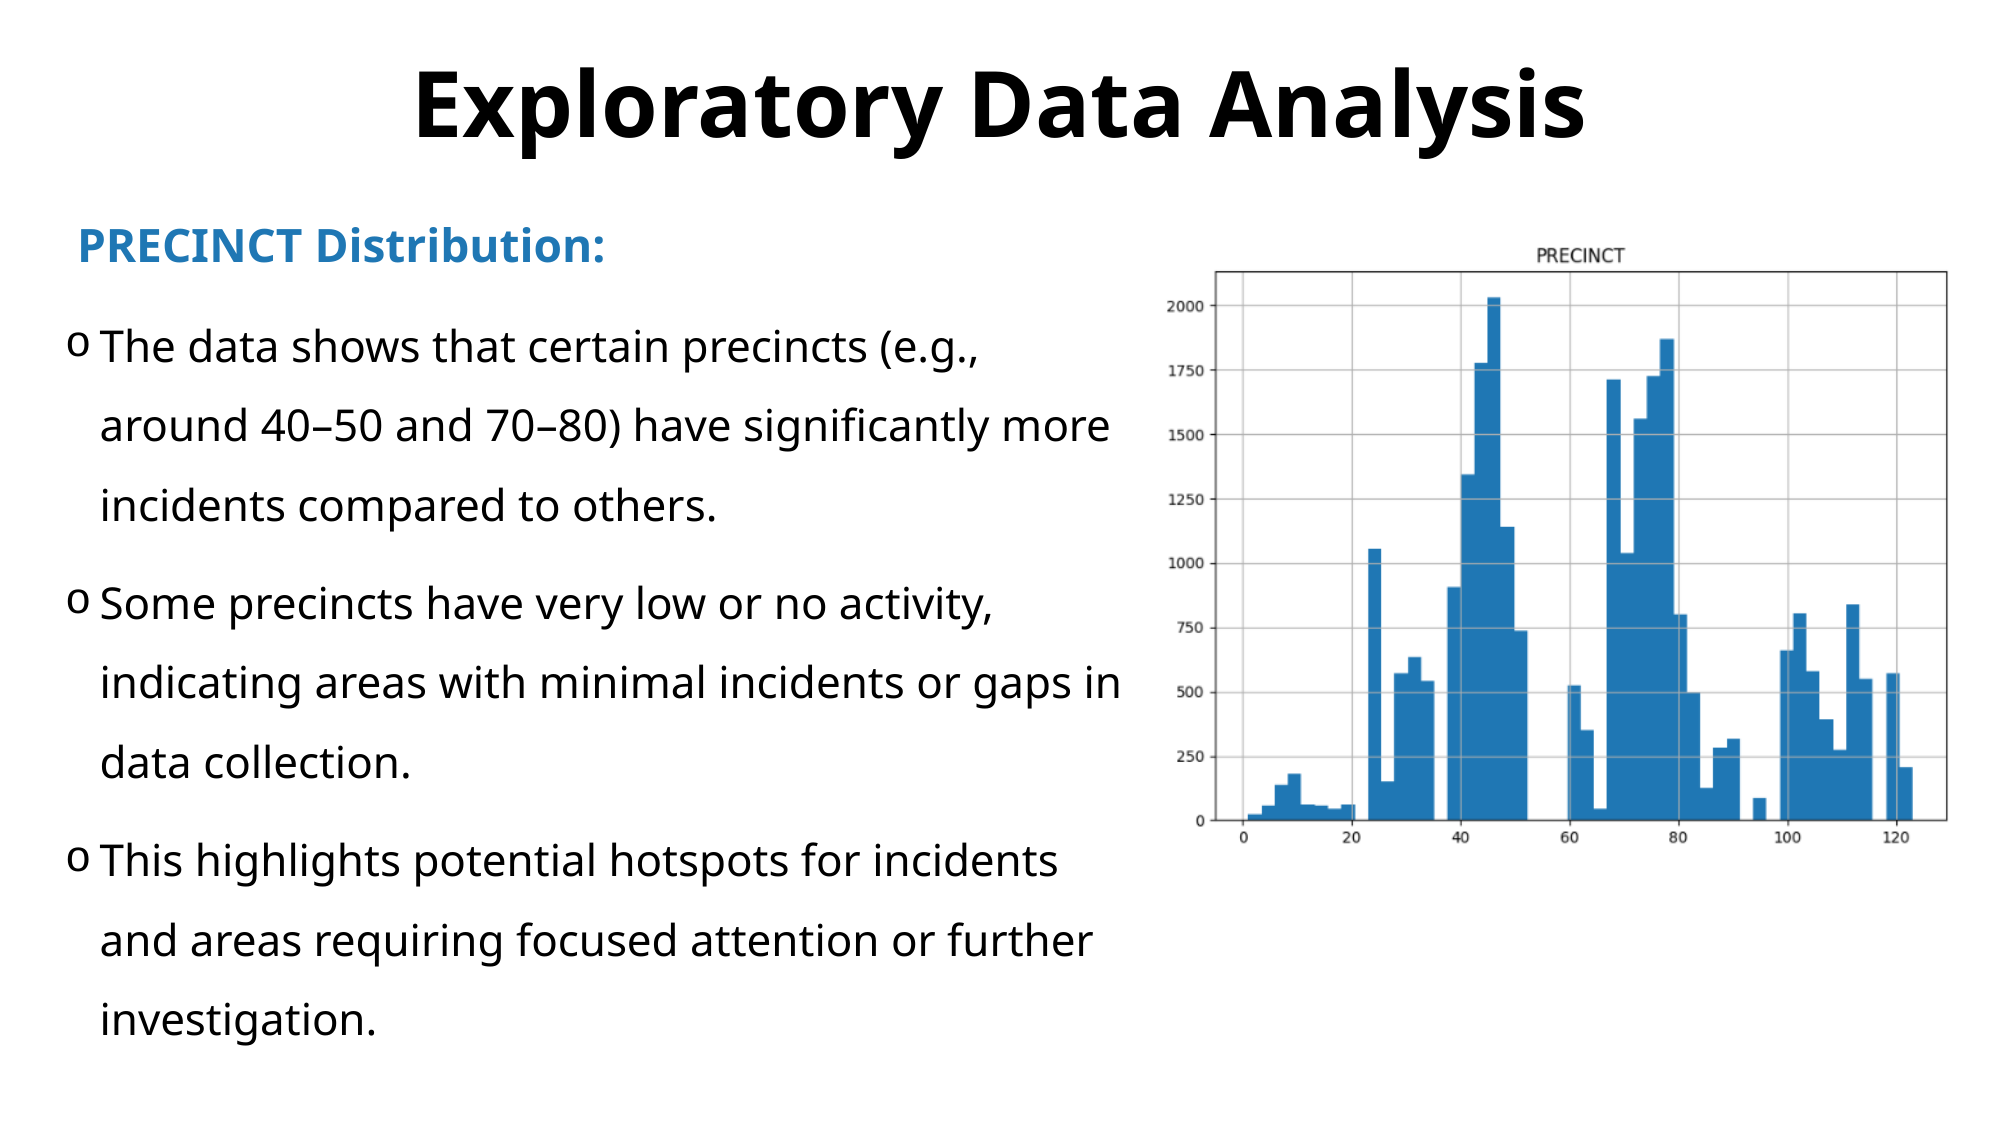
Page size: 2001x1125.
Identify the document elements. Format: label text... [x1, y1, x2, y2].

list PRECINCT Distribution: The data shows that certain precincts (e.g., around 40–50 and 70–80) have significantly more incidents compared to others. Some precincts have very low or no activity, indicating areas with minimal incidents or gaps in data collection. This highlights potential hotspots for incidents and areas requiring focused attention or further investigation. [50, 215, 1158, 1062]
title Exploratory Data Analysis [137, 0, 1863, 217]
picture [1157, 238, 1995, 887]
